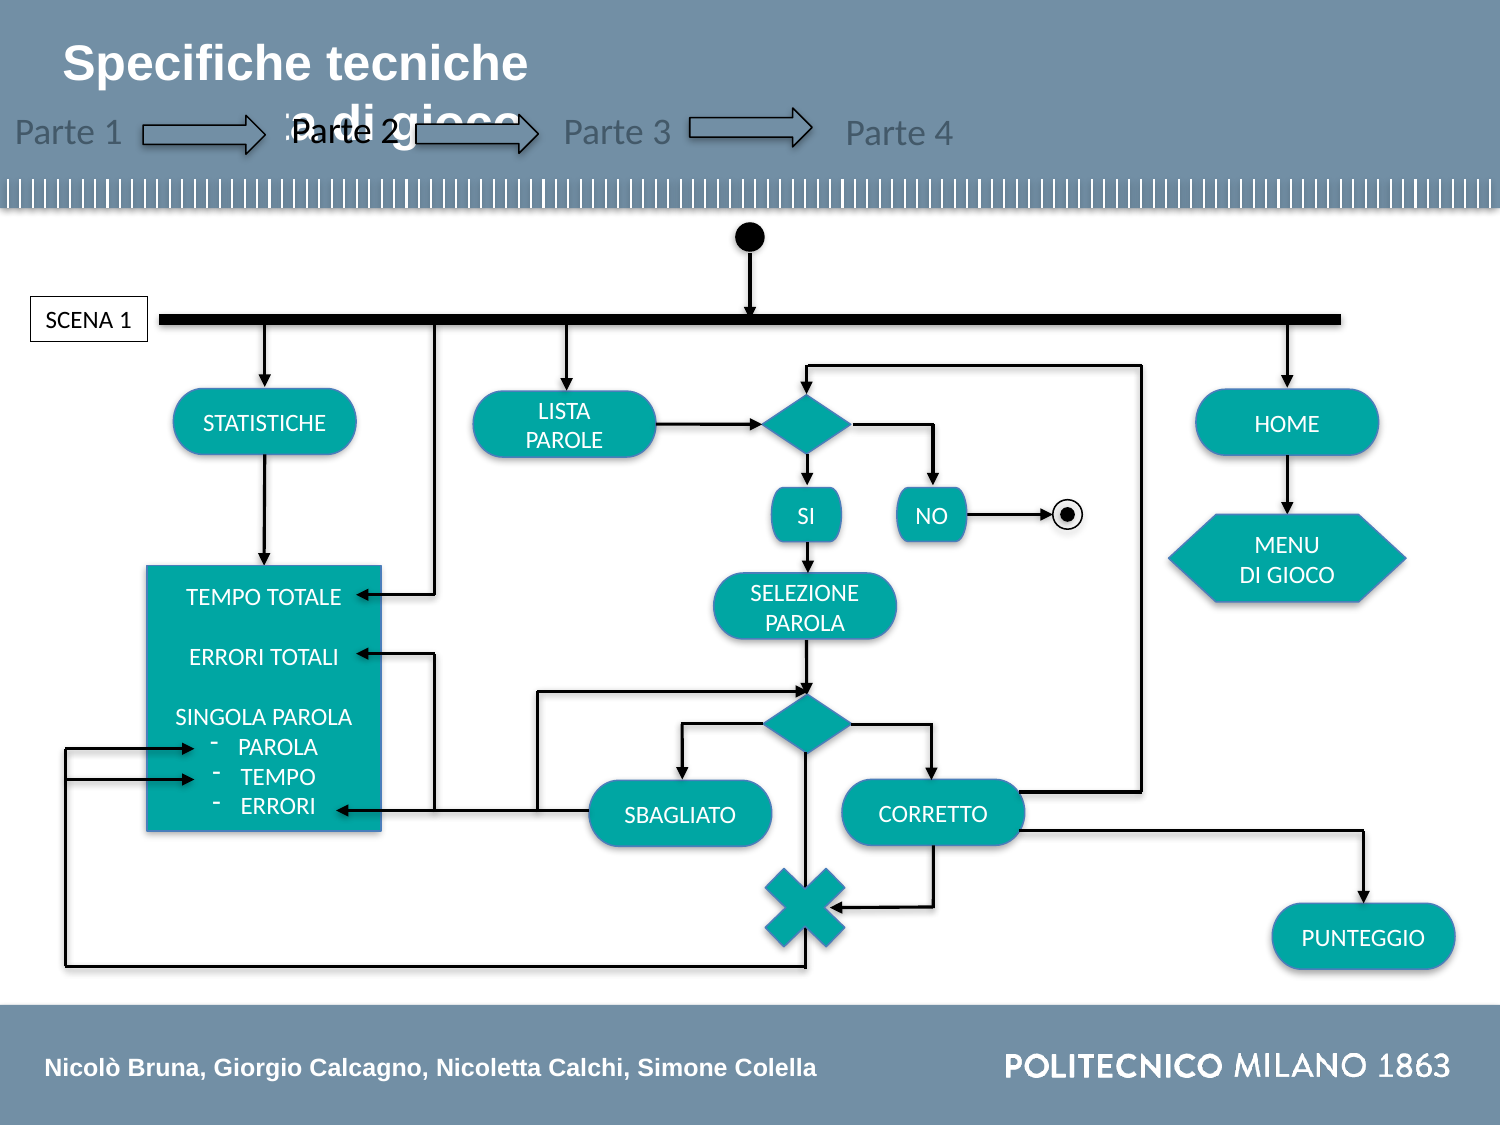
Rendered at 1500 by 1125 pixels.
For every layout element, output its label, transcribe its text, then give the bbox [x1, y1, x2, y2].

text_box Parte 1 [0, 100, 287, 160]
text_box MENU DI GIOCO [1167, 513, 1407, 603]
text_box [764, 867, 800, 948]
text_box STATISTICHE [172, 387, 357, 456]
text_box Parte 2 [276, 99, 597, 159]
text_box [810, 867, 846, 948]
text_box [142, 114, 266, 155]
text_box SCENA 1 [30, 296, 148, 342]
text_box NO [896, 486, 968, 543]
text_box Parte 3 [548, 100, 751, 160]
text_box [764, 696, 851, 753]
text_box [415, 113, 539, 155]
text_box HOME [1195, 388, 1380, 456]
text_box [763, 397, 851, 454]
text_box [1052, 498, 1084, 530]
text_box SELEZIONE PAROLA [712, 572, 898, 640]
picture [999, 1041, 1456, 1089]
text_box TEMPO TOTALE ERRORI TOTALI SINGOLA PAROLA PAROLA TEMPO ERRORI [146, 565, 382, 832]
text_box [688, 107, 813, 148]
text_box SI [770, 486, 843, 543]
title Specifiche tecniche Schermata di gioco [47, 22, 1455, 161]
text_box [734, 221, 766, 253]
text_box PUNTEGGIO [1271, 902, 1456, 970]
text_box SBAGLIATO [588, 779, 773, 848]
text_box Parte 4 [830, 100, 1123, 161]
text_box CORRETTO [841, 778, 1026, 847]
text_box LISTA PAROLE [472, 390, 657, 458]
